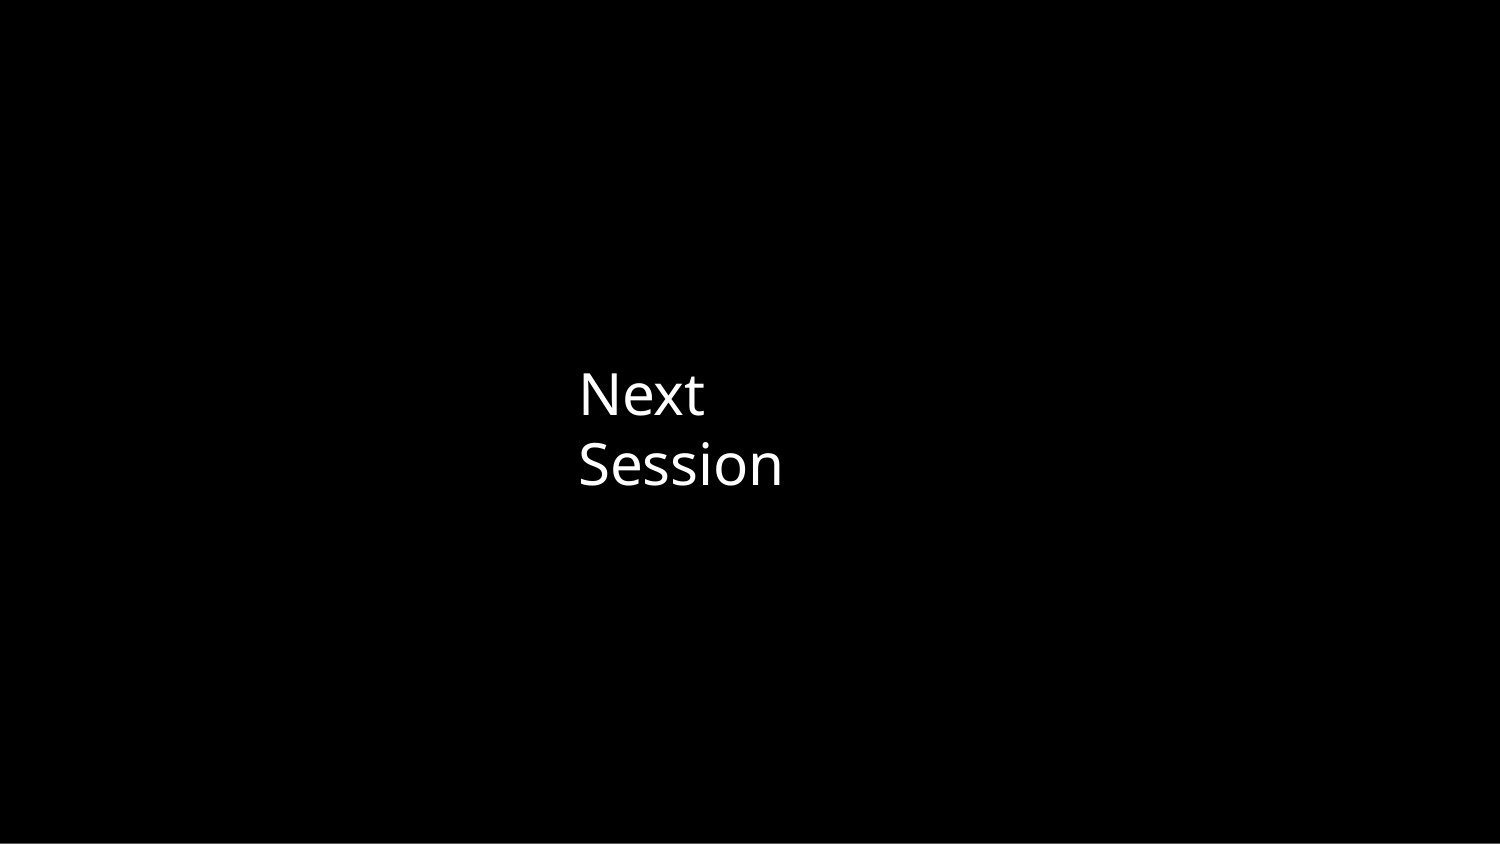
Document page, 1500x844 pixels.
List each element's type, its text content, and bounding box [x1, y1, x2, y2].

title Next Session [576, 355, 924, 499]
